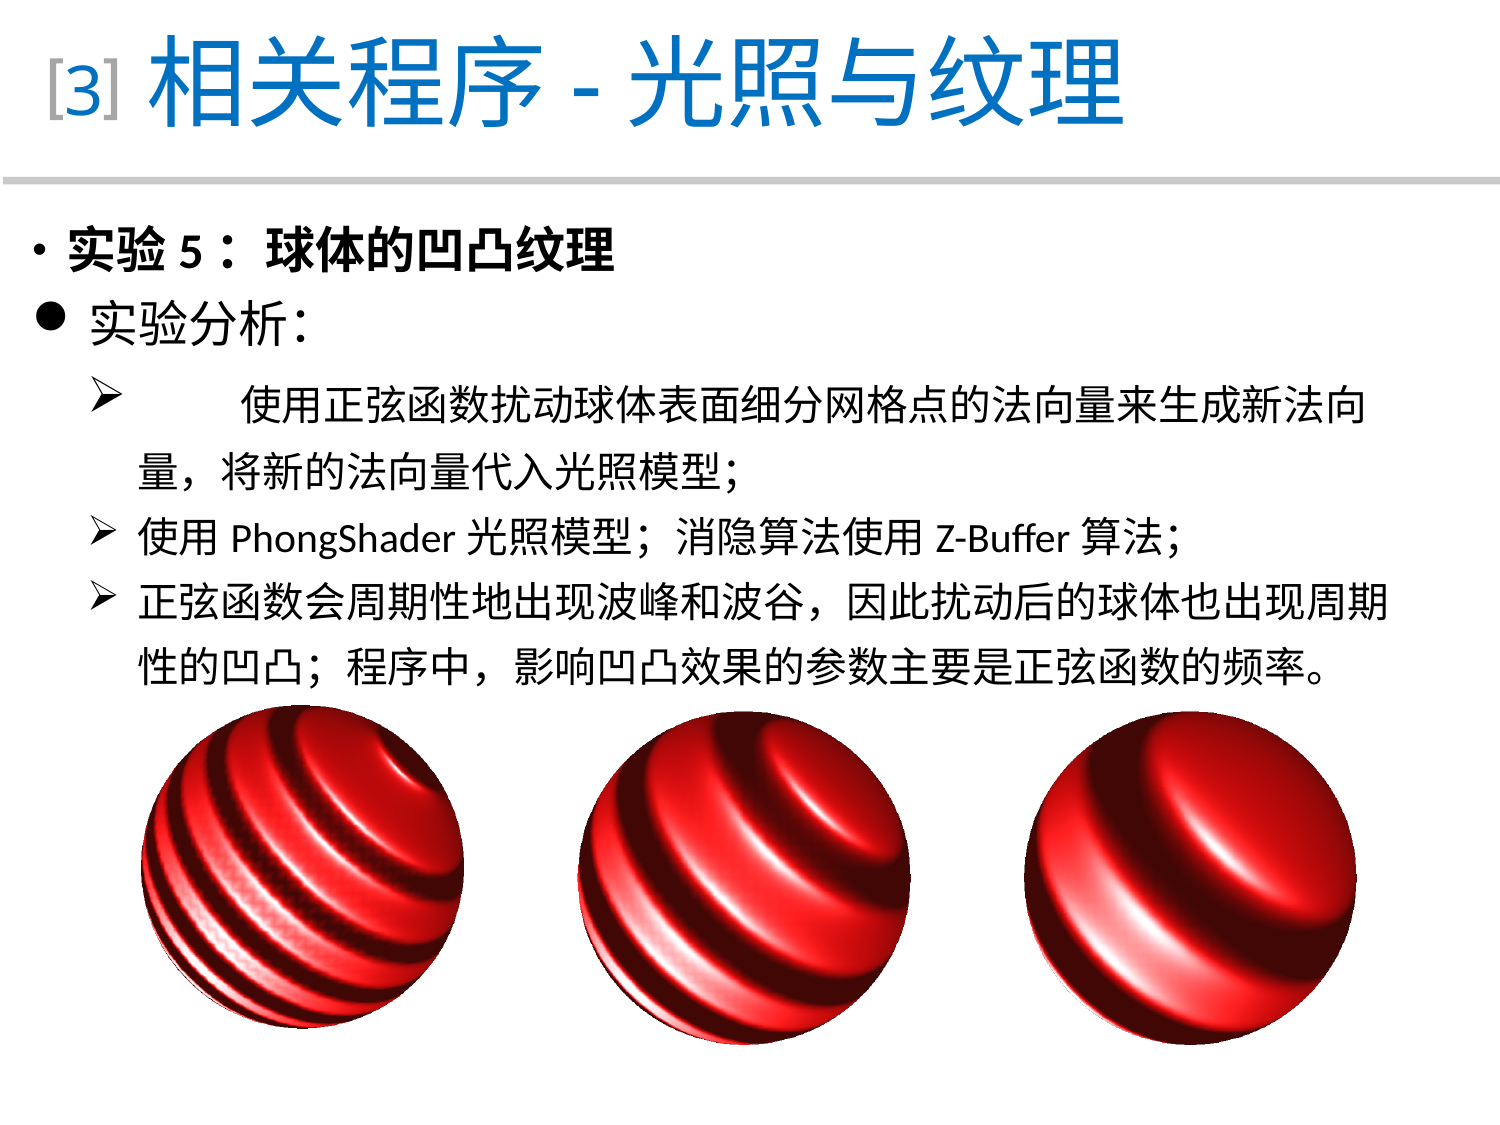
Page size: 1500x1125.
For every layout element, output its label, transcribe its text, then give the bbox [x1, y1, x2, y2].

picture [572, 704, 923, 1056]
list 实验5：球体的凹凸纹理 [17, 196, 1475, 302]
text_box [103, 58, 117, 121]
text_box 相关程序-光照与纹理 [117, 11, 1156, 147]
picture [1009, 704, 1374, 1056]
text_box [49, 58, 63, 121]
text_box [1, 175, 1500, 186]
text_box 实验分析： 使用正弦函数扰动球体表面细分网格点的法向量来生成新法向量，将新的法向量代入光照模型； 使用PhongShader光照模型；消隐算法使用Z-Buffer算法； 正弦函数会周期性地出现波峰和波谷，因此扰动后的球体也出现周期性的凹凸；程序中，影响凹凸效果的参数主要是正弦函数的频率。 [17, 267, 1443, 763]
text_box 3 [49, 41, 117, 137]
picture [123, 690, 493, 1044]
